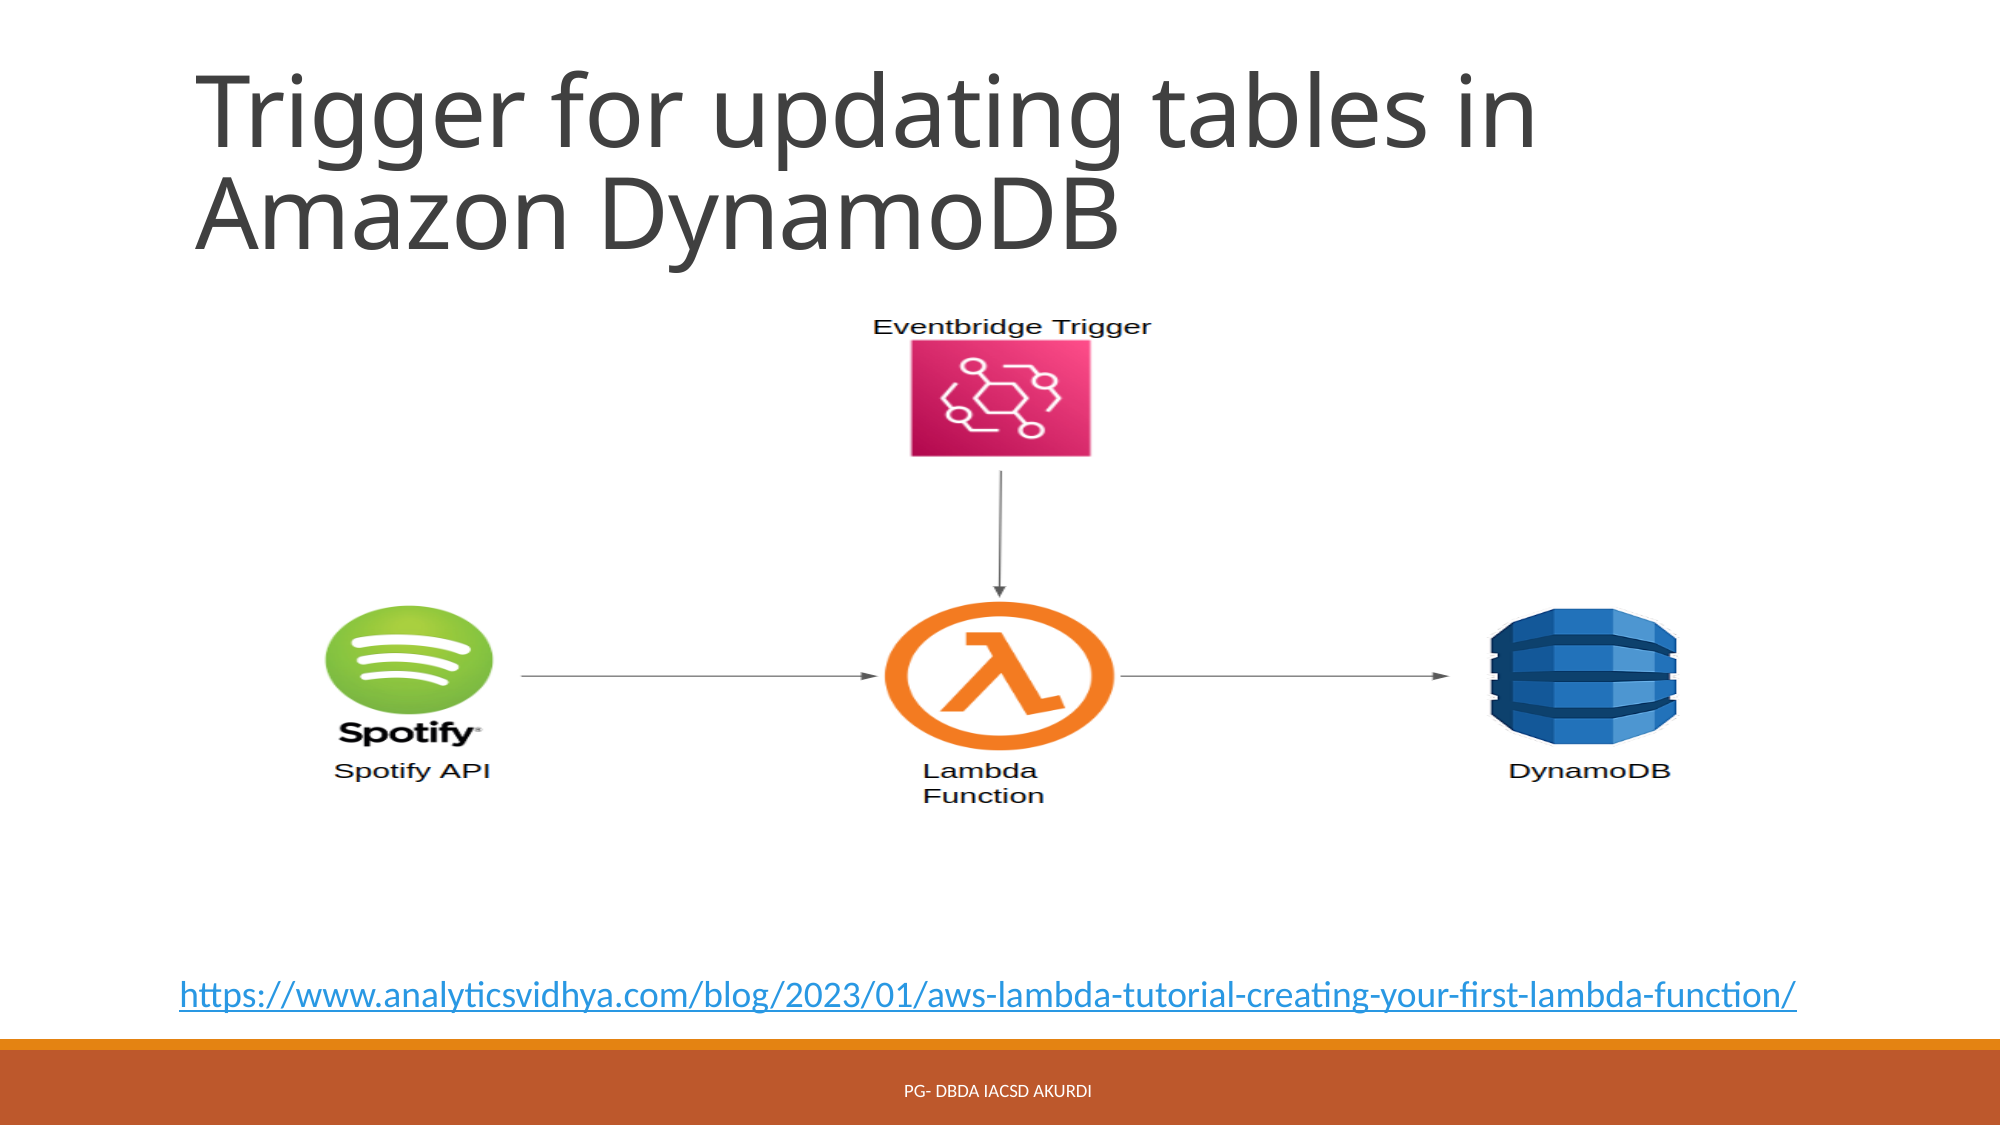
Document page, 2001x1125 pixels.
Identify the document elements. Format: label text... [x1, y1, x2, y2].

footer PG- DBDA IACSD Akurdi [604, 1059, 1396, 1120]
text_box https://www.analyticsvidhya.com/blog/2023/01/aws-lambda-tutorial-creating-your-first-lambda-function/ [164, 962, 1846, 1023]
picture [197, 302, 1829, 894]
title Trigger for updating tables in Amazon DynamoDB [180, 39, 1830, 278]
